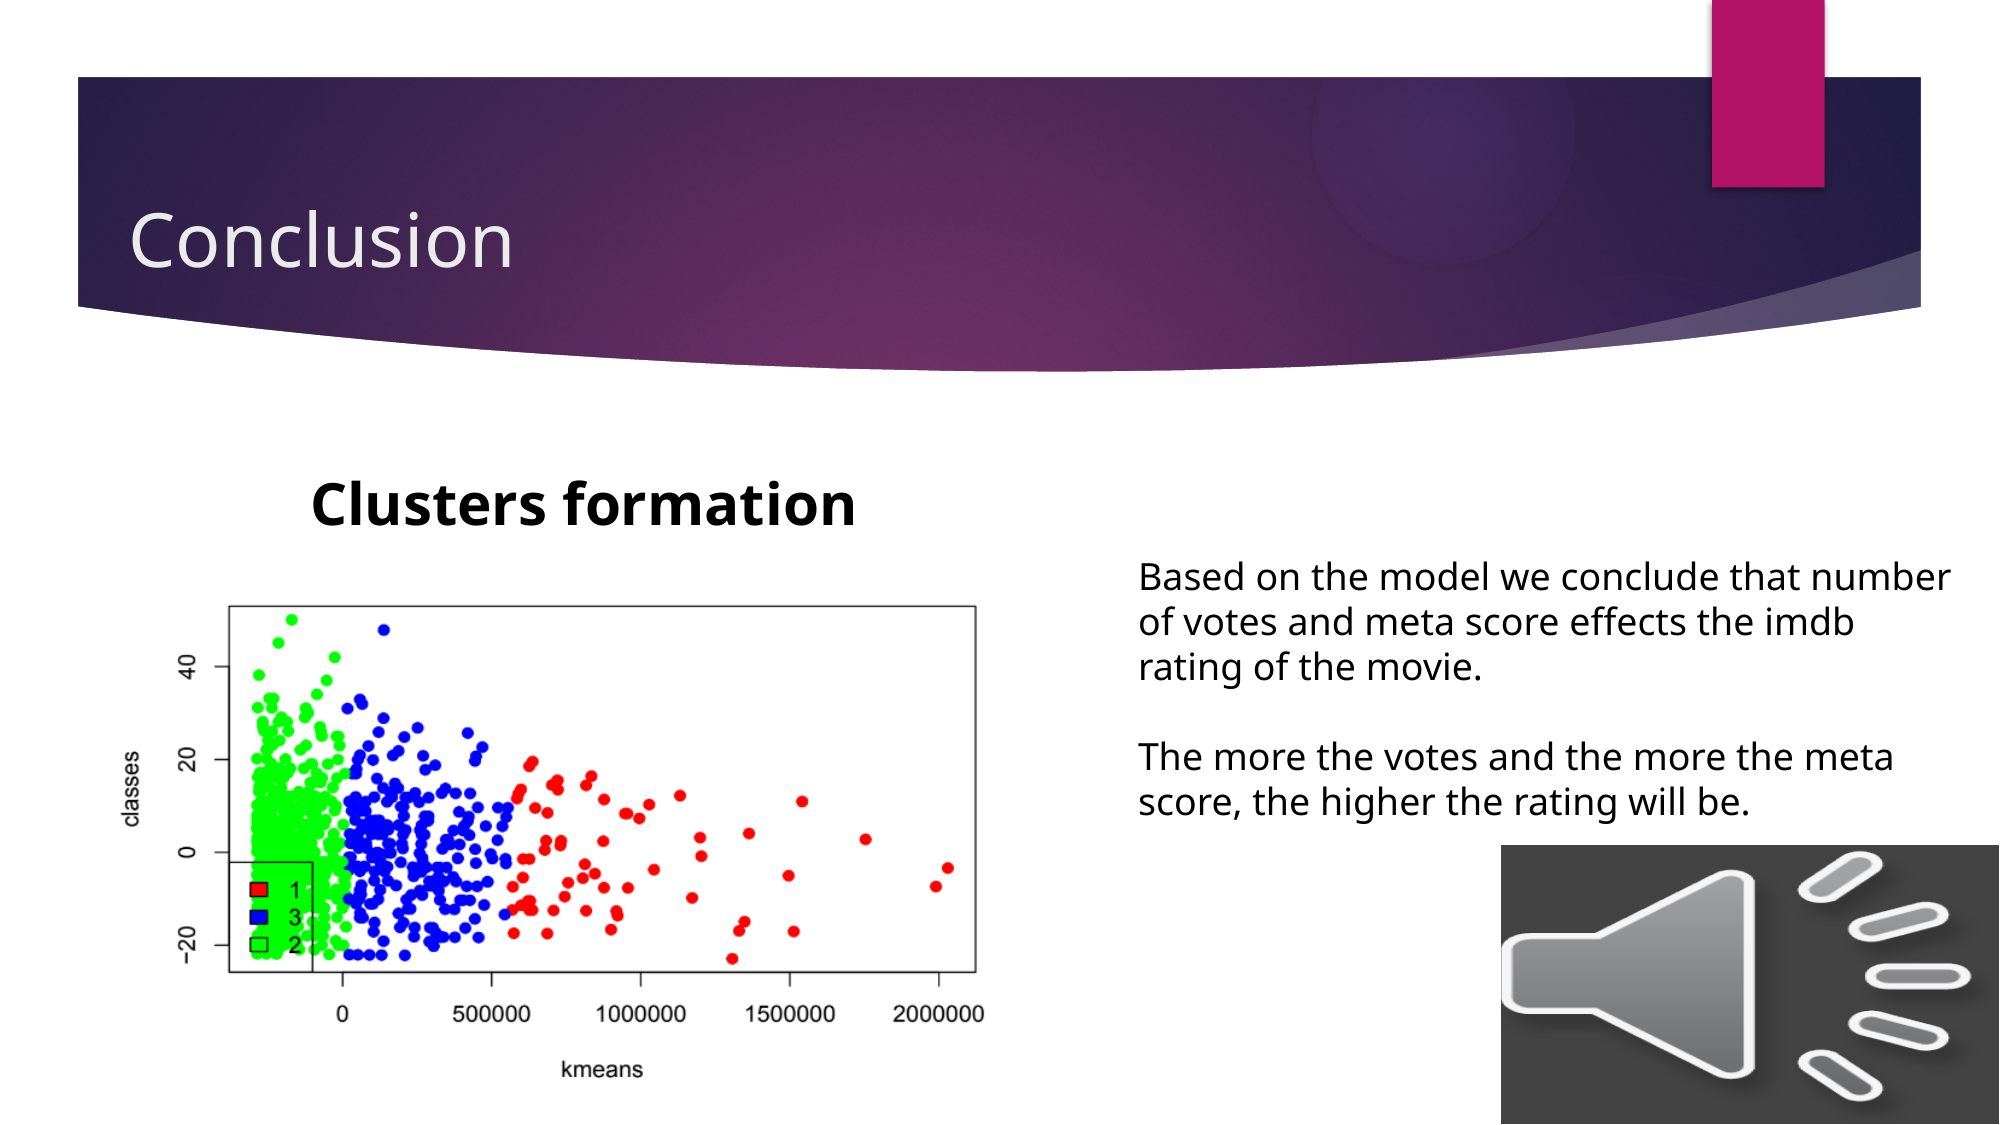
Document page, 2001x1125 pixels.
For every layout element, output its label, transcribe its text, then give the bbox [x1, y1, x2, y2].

title Conclusion [113, 119, 1001, 356]
text_box Based on the model we conclude that number of votes and meta score effects the imdb rating of the movie. The more the votes and the more the meta score, the higher the rating will be. [1123, 545, 2000, 831]
picture [1499, 843, 2000, 1125]
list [100, 502, 1071, 1125]
text_box Clusters formation [295, 459, 949, 500]
